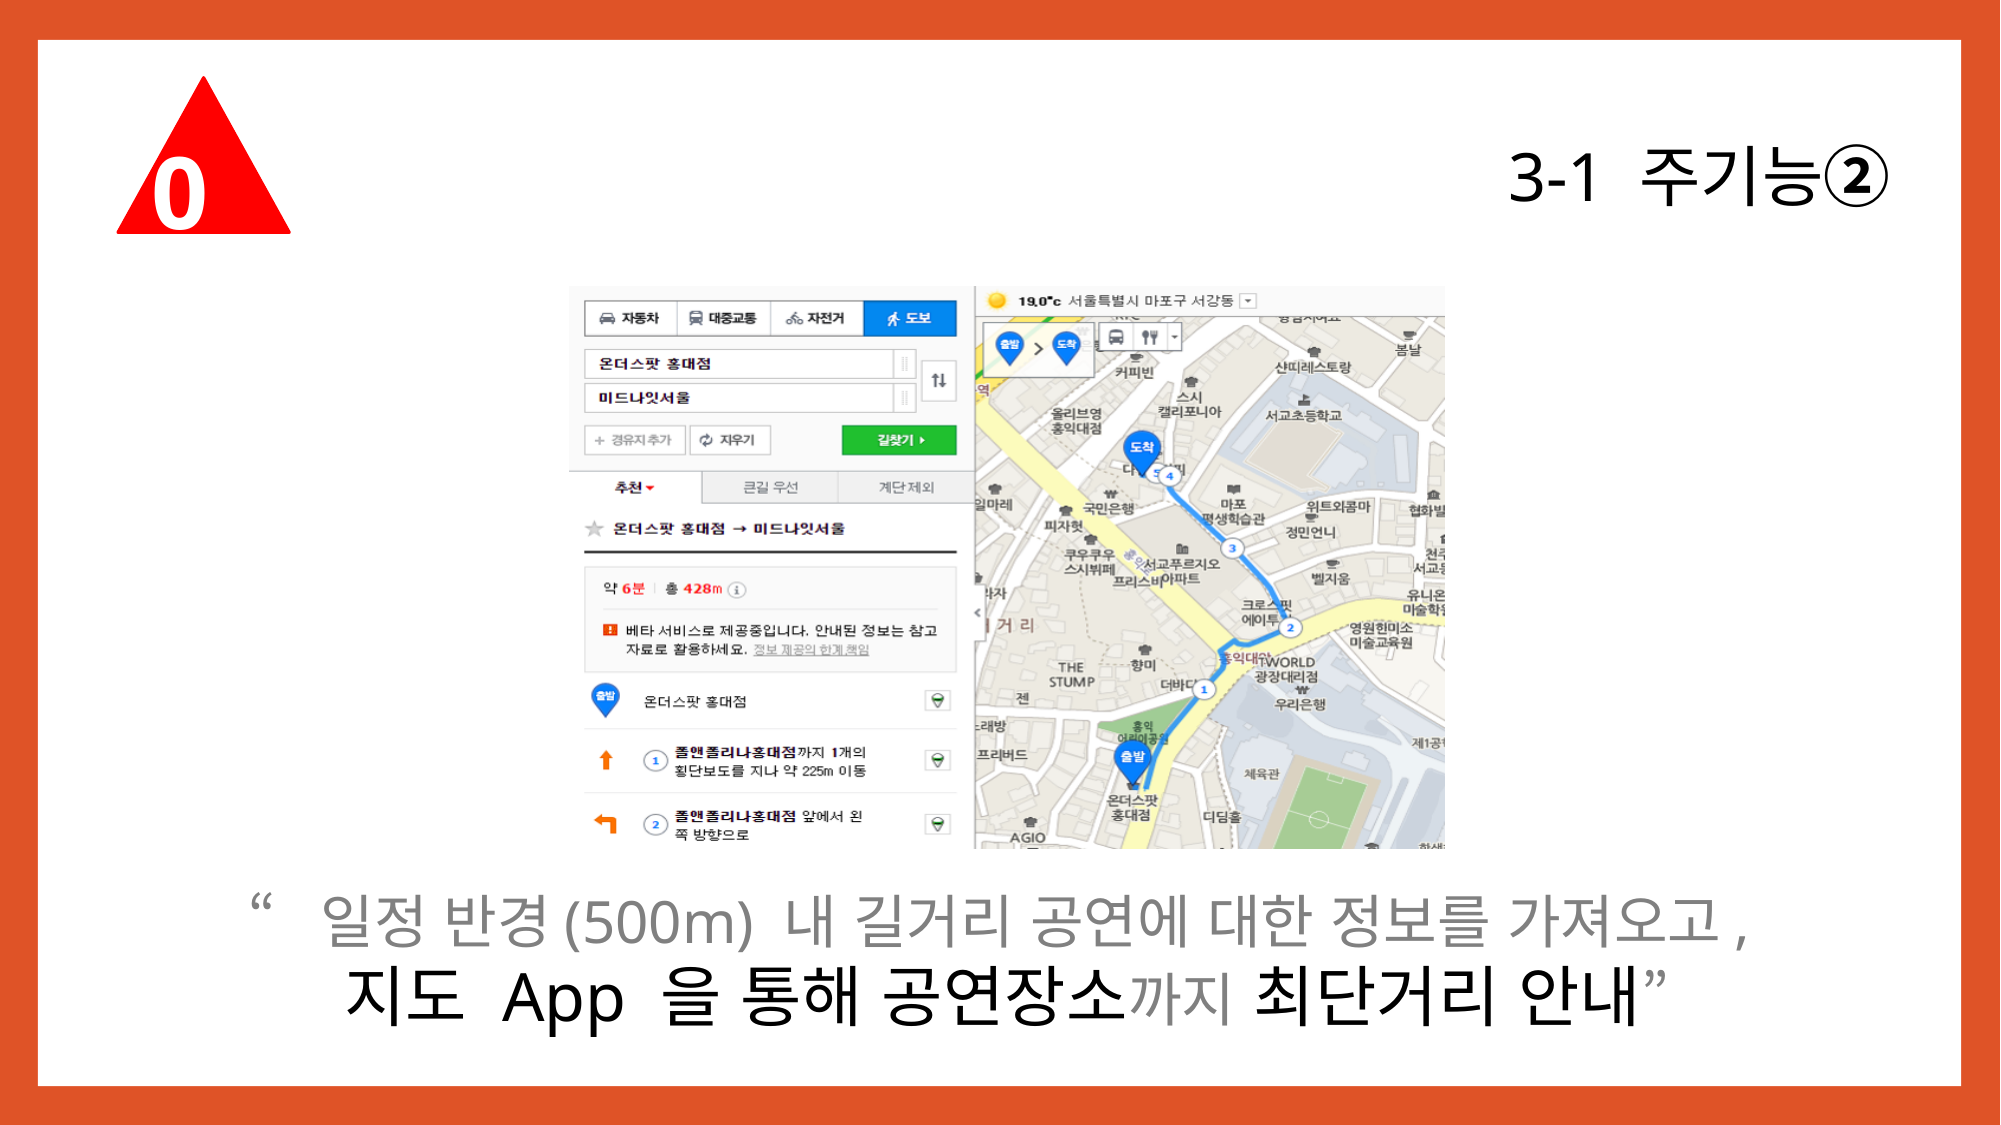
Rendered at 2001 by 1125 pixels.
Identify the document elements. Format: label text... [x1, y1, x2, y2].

text_box 3-1 주기능② [1493, 127, 1910, 222]
text_box “일정 반경(500m) 내 길거리 공연에 대한 정보를 가져오고, 지도 App 을 통해 공연장소까지 최단거리 안내” [70, 877, 1944, 1043]
picture [568, 286, 1446, 850]
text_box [117, 77, 290, 259]
